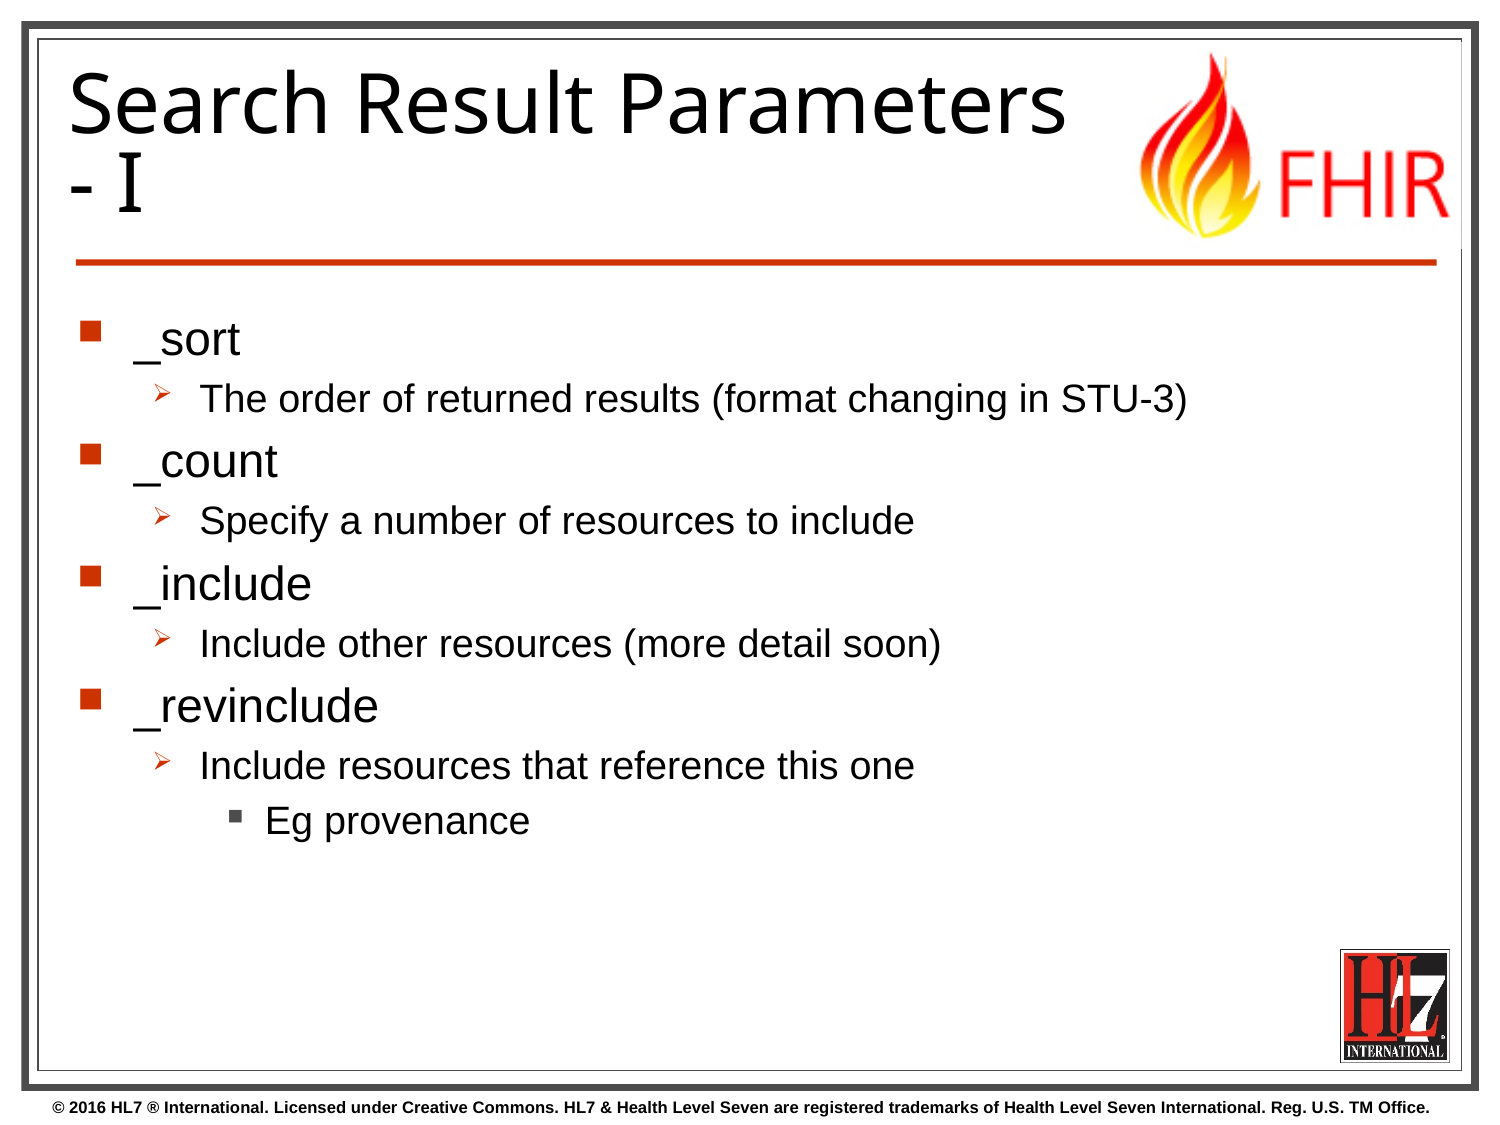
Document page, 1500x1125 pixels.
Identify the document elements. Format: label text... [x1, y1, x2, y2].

list _sort The order of returned results (format changing in STU-3) _count Specify a number of resources to include _include Include other resources (more detail soon) _revinclude Include resources that reference this one Eg provenance [62, 299, 1438, 1035]
picture [1340, 949, 1450, 1063]
title Search Result Parameters - I [53, 54, 1128, 244]
picture [1128, 42, 1462, 249]
